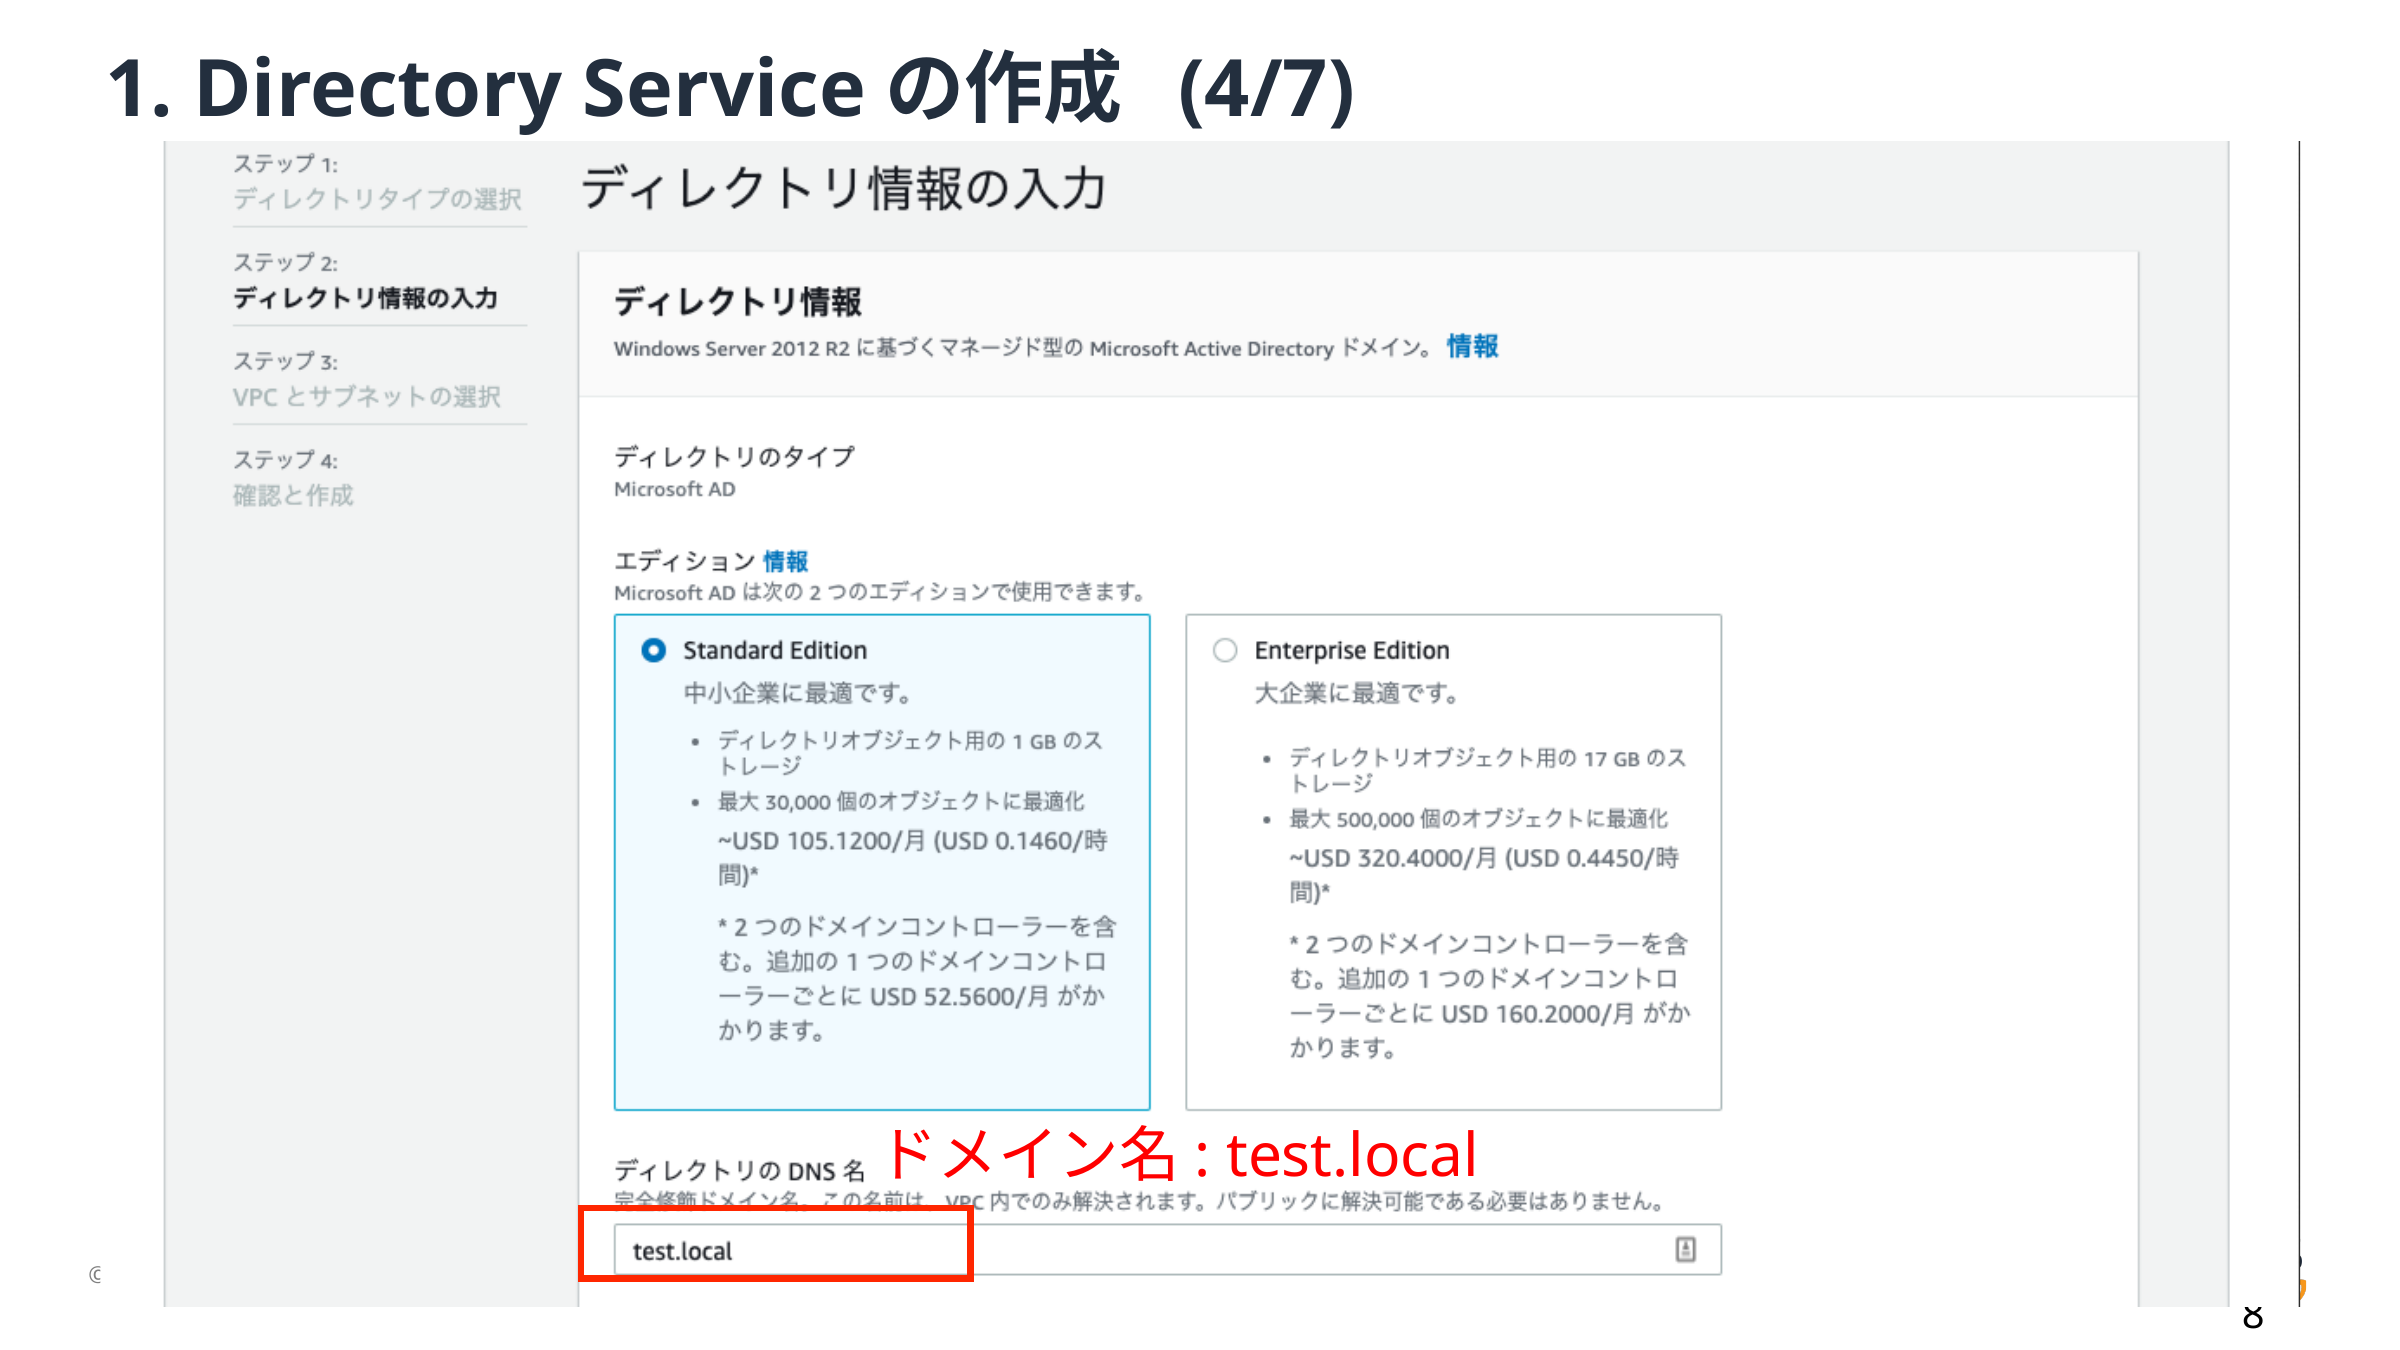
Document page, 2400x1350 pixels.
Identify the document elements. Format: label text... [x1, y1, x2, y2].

title 1. Directory Serviceの作成 (4/7) [90, 30, 2307, 256]
picture [100, 141, 2301, 1308]
